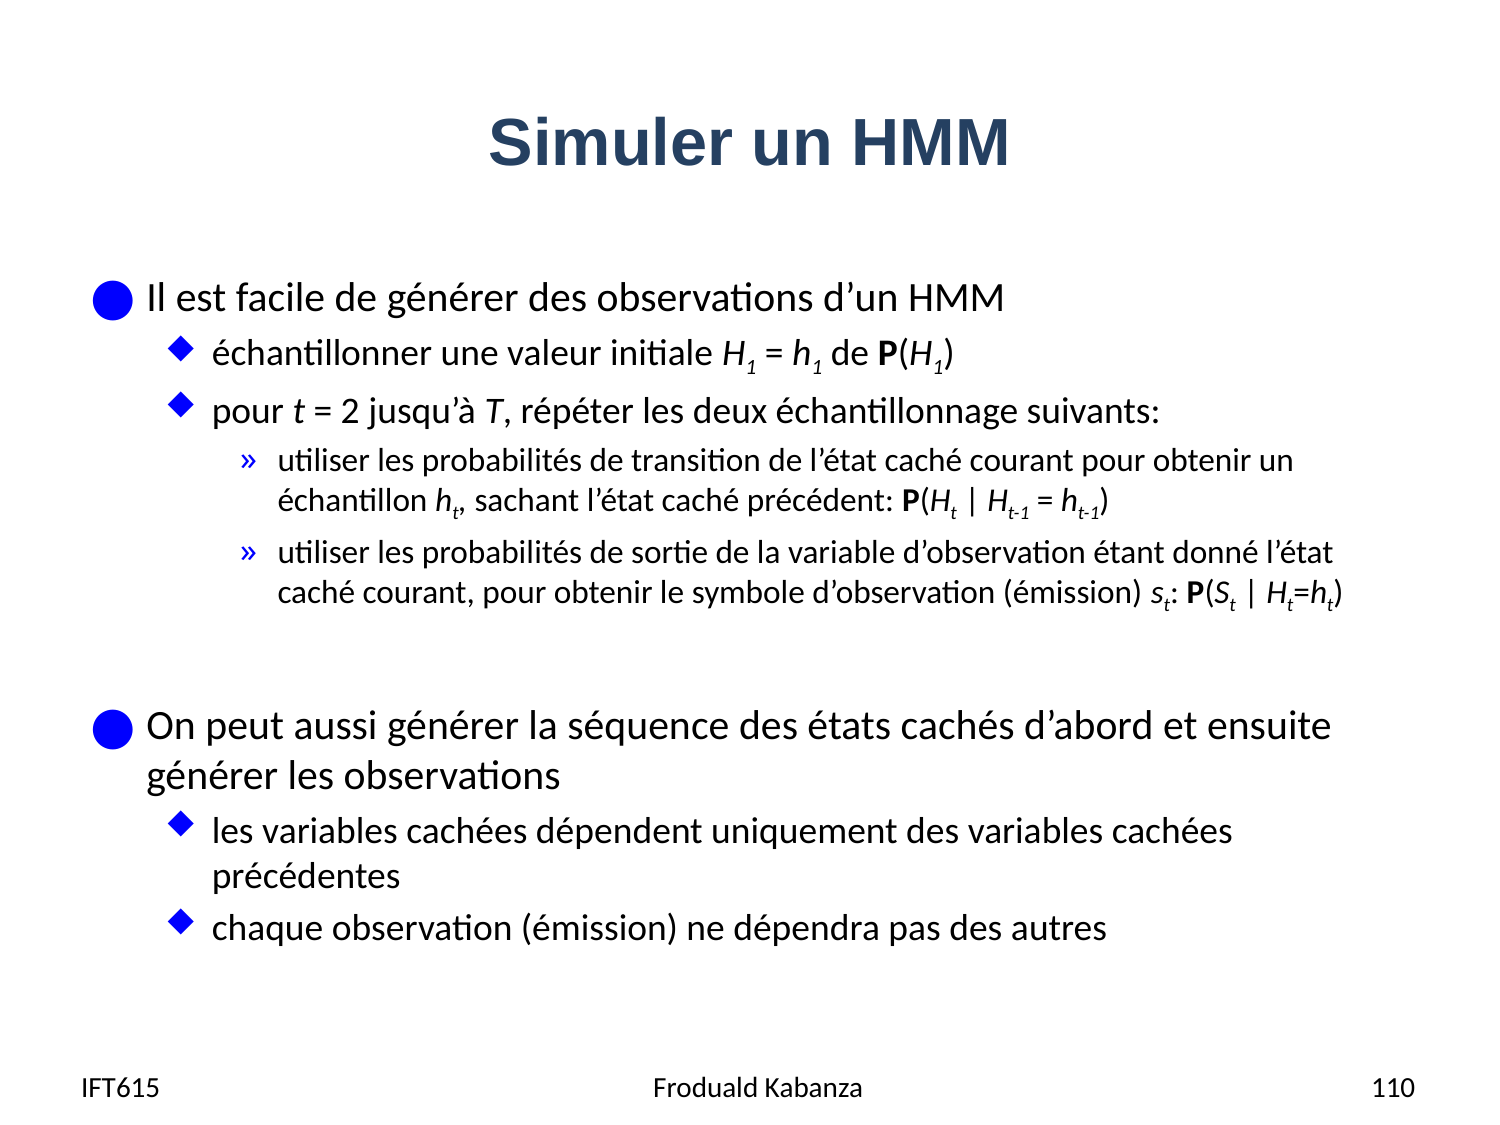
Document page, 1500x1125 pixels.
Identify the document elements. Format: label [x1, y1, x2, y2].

footer [520, 1056, 996, 1117]
slide_number [1080, 1056, 1431, 1117]
list [75, 262, 1425, 1005]
title [75, 45, 1425, 233]
slide_number [66, 1056, 356, 1117]
